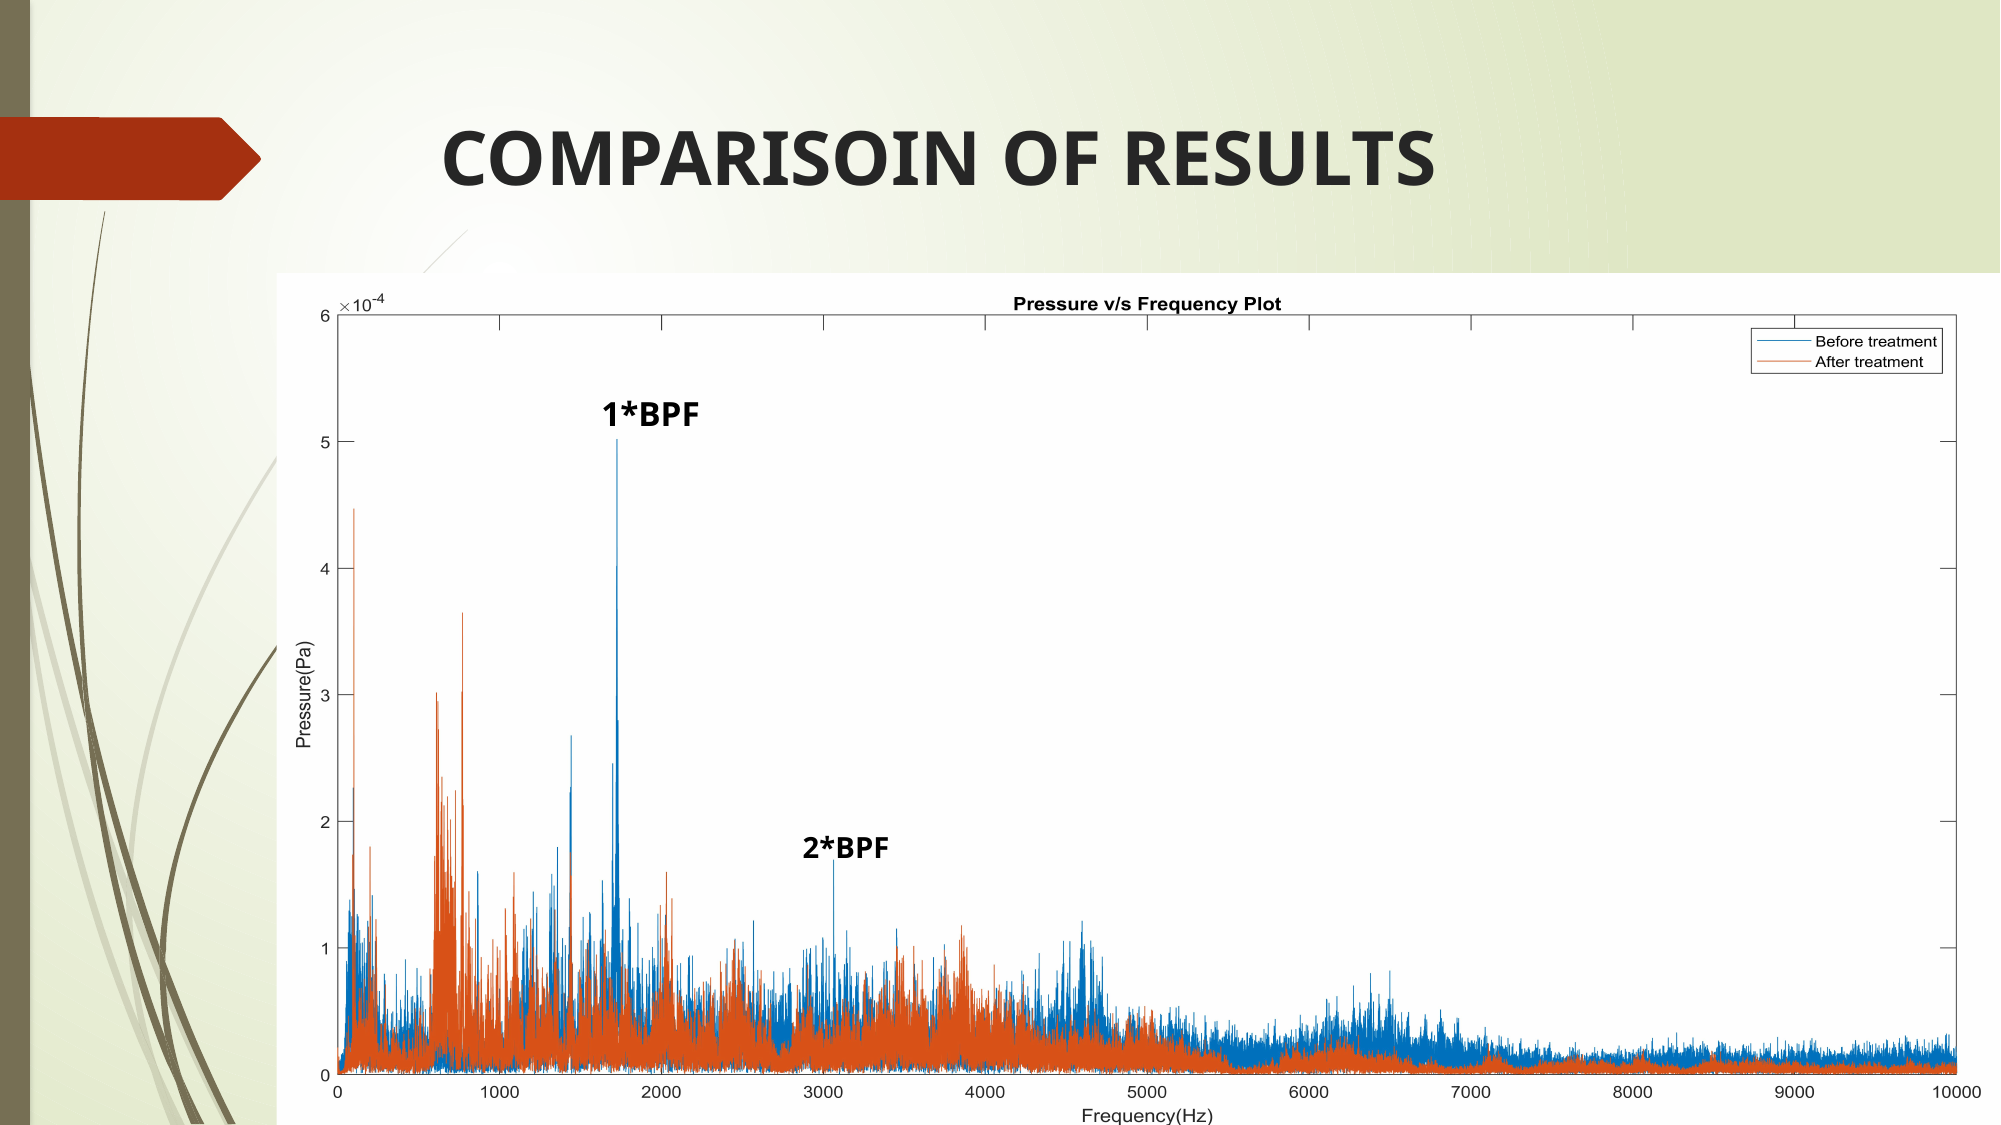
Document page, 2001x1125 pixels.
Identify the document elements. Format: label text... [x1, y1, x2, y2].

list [276, 273, 2000, 1125]
title COMPARISOIN OF RESULTS [425, 102, 1888, 270]
